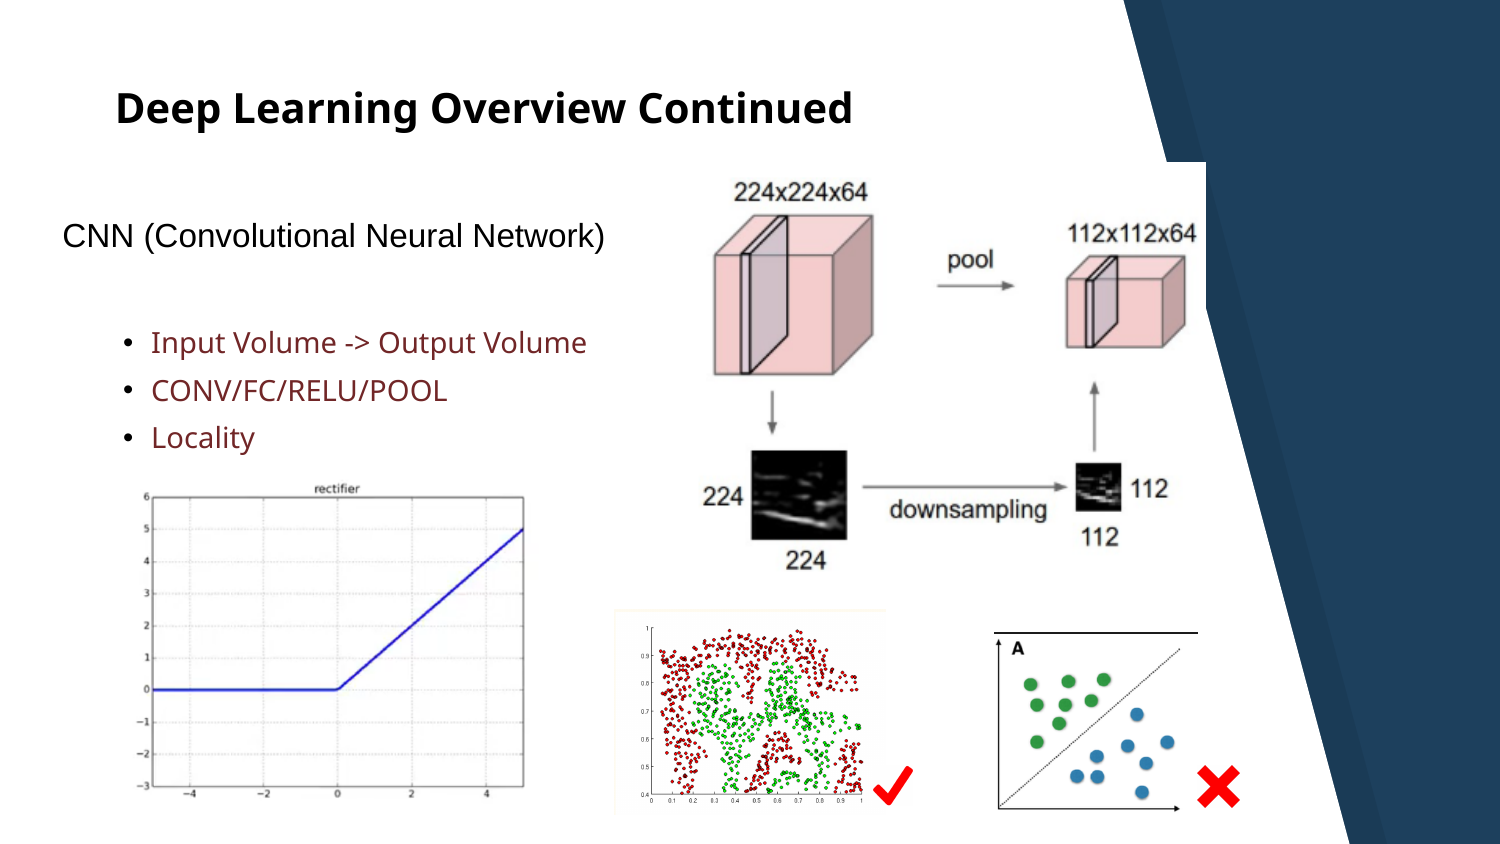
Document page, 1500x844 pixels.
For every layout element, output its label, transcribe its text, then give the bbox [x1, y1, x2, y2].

picture [651, 162, 1206, 581]
text_box CNN (Convolutional Neural Network) [38, 206, 631, 262]
text_box Input Volume -> Output Volume CONV/FC/RELU/POOL Locality [108, 262, 646, 528]
picture [129, 477, 539, 809]
picture [613, 609, 914, 815]
text_box Deep Learning Overview Continued [99, 54, 1038, 147]
picture [994, 632, 1241, 817]
